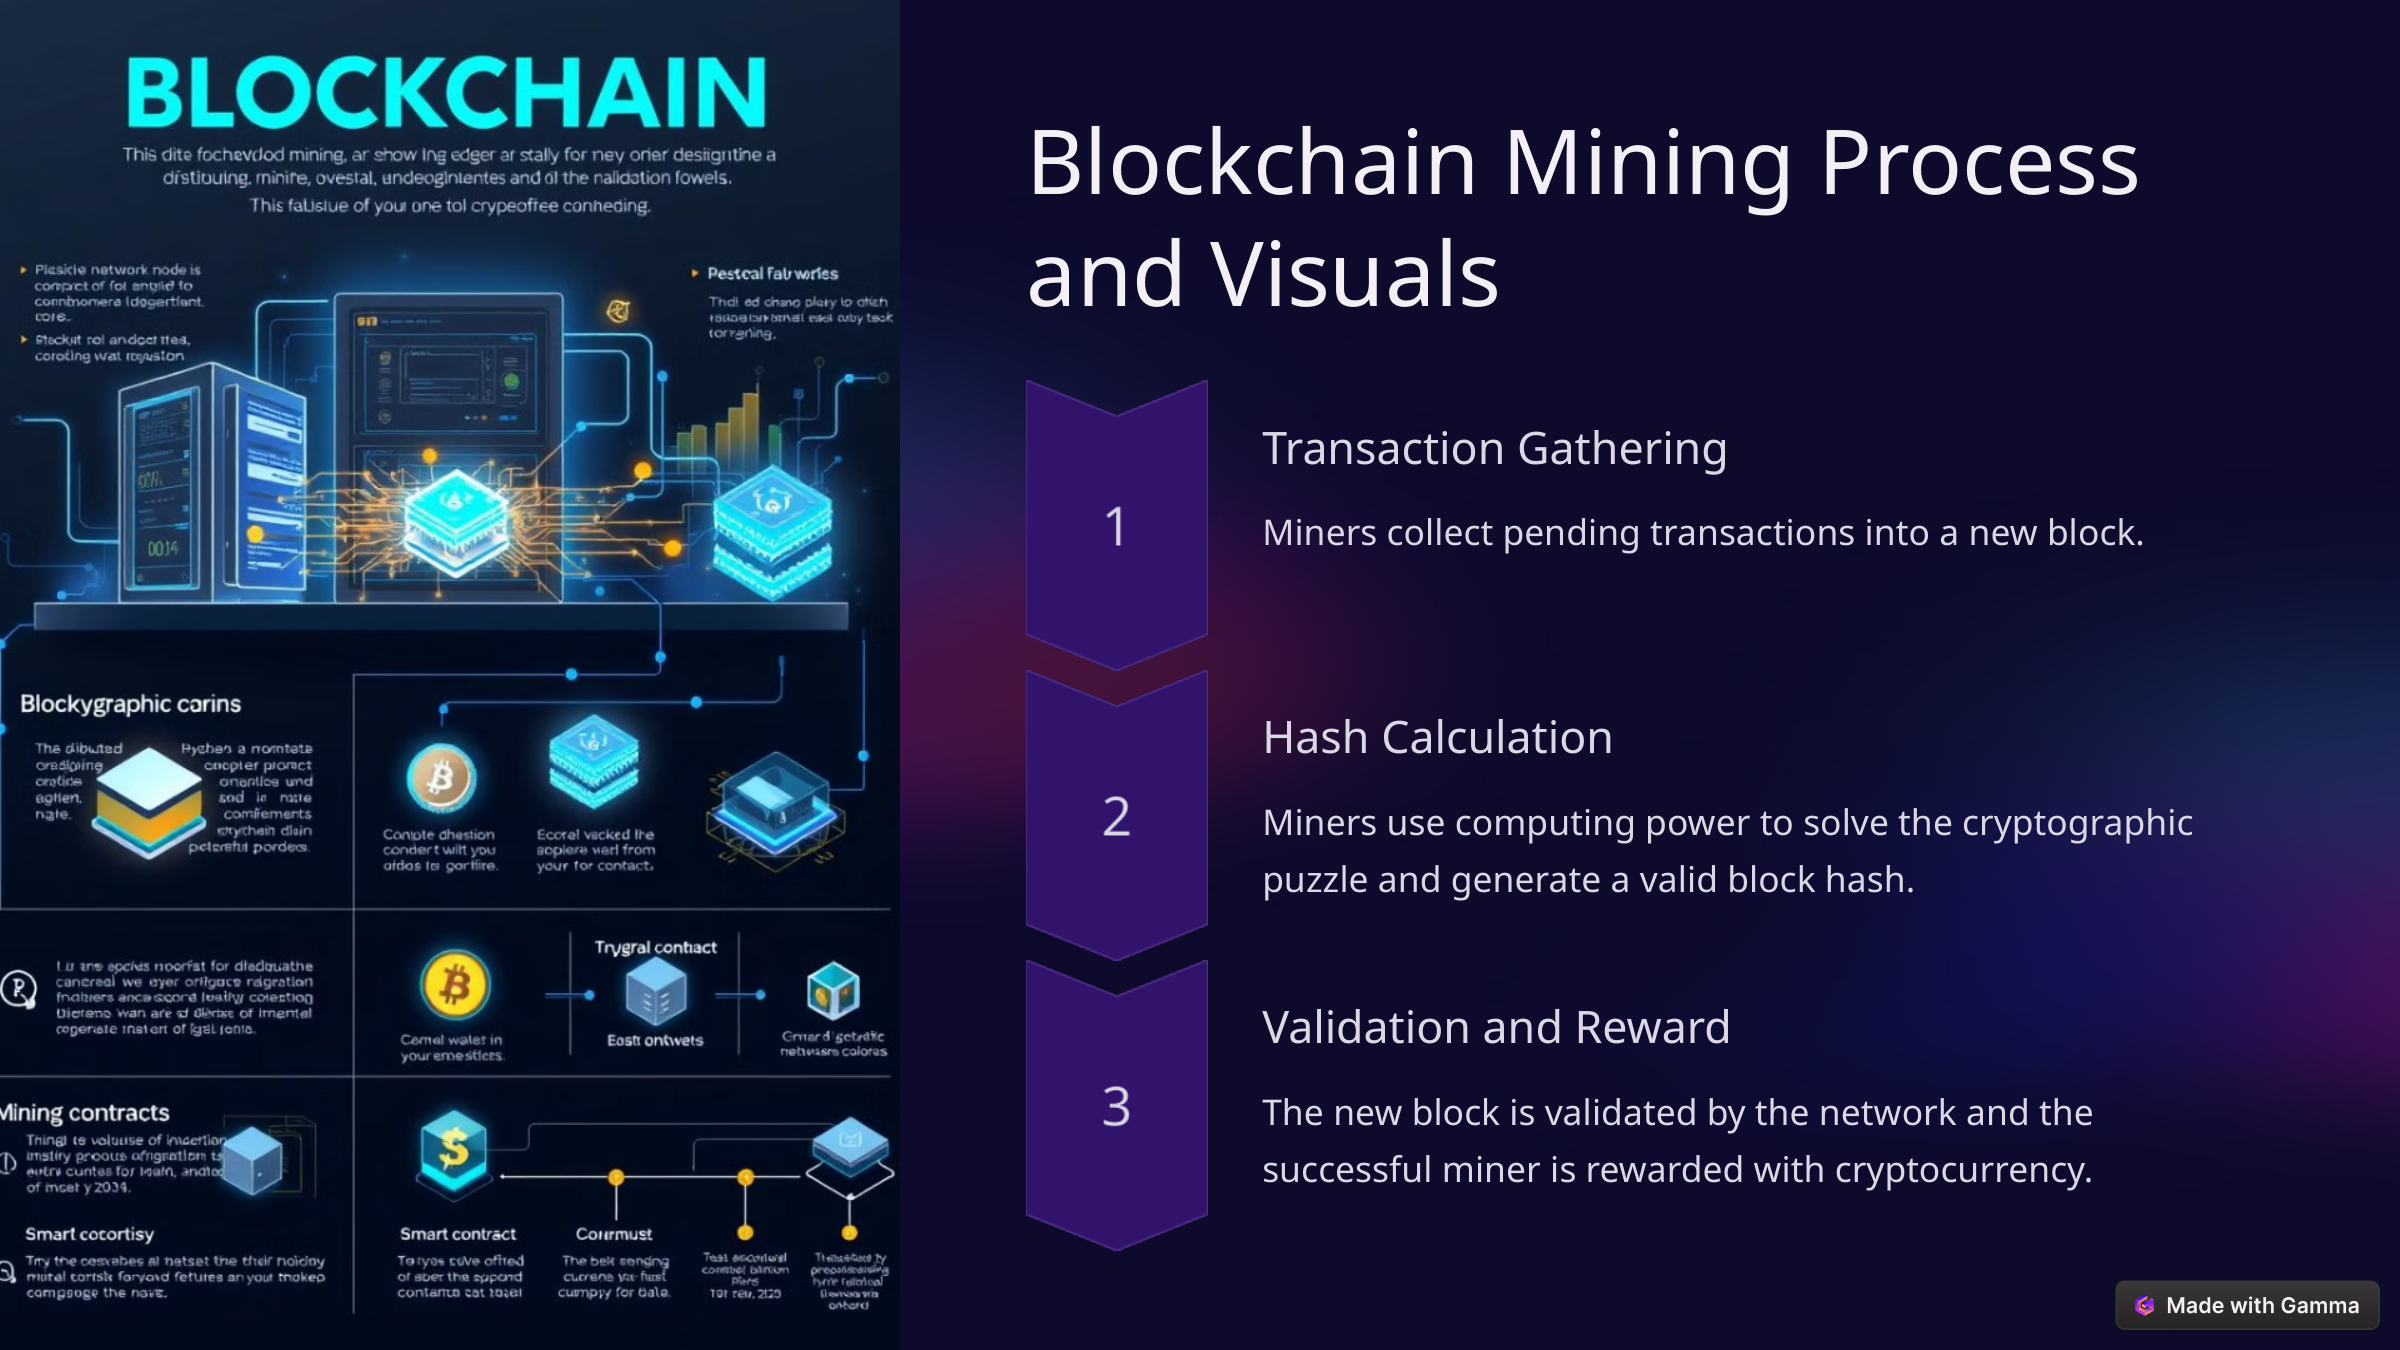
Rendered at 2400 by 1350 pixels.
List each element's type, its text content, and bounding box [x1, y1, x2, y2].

picture [1026, 380, 1208, 1251]
text_box Validation and Reward [1262, 996, 1775, 1054]
text_box The new block is validated by the network and the successful miner is rewarded with cryptocurrency. [1262, 1074, 2274, 1191]
picture [2106, 1271, 2389, 1339]
picture [0, 0, 900, 1350]
text_box Transaction Gathering [1262, 416, 1767, 474]
text_box Hash Calculation [1262, 706, 1716, 764]
text_box Miners use computing power to solve the cryptographic puzzle and generate a valid block hash. [1262, 785, 2274, 901]
text_box Miners collect pending transactions into a new block. [1262, 495, 2274, 553]
text_box Blockchain Mining Process and Visuals [1026, 99, 2274, 327]
